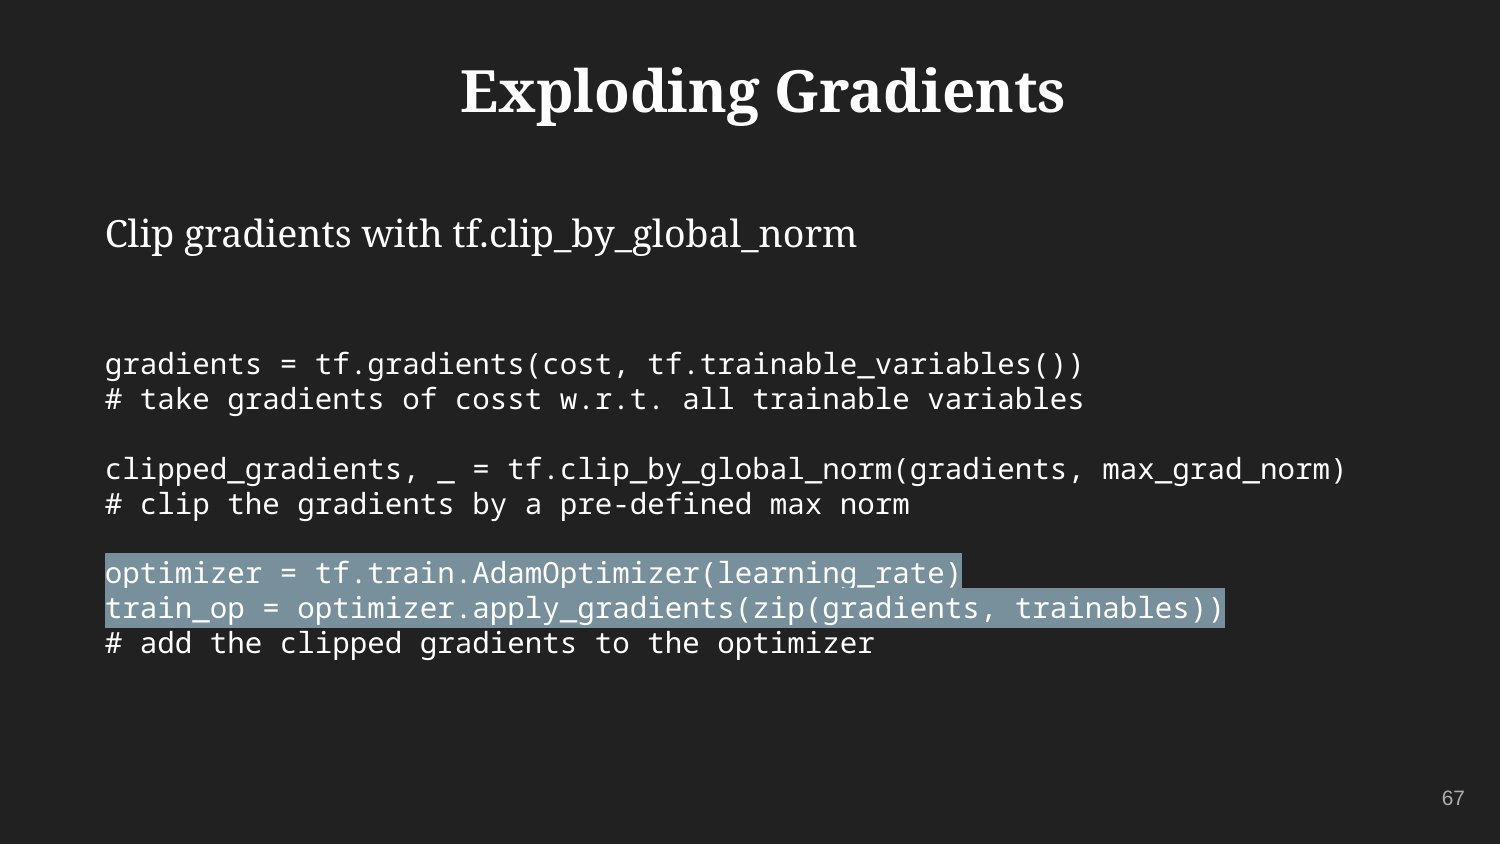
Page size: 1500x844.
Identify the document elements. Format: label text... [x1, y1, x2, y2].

text_box Clip gradients with tf.clip_by_global_norm gradients = tf.gradients(cost, tf.trainable_variables()) # take gradients of cosst w.r.t. all trainable variables clipped_gradients, _ = tf.clip_by_global_norm(gradients, max_grad_norm) # clip the gradients by a pre-defined max norm optimizer = tf.train.AdamOptimizer(learning_rate) train_op = optimizer.apply_gradients(zip(gradients, trainables)) # add the clipped gradients to the optimizer [89, 195, 1428, 787]
title Exploding Gradients [99, 38, 1428, 164]
slide_number ‹#› [1389, 764, 1480, 830]
